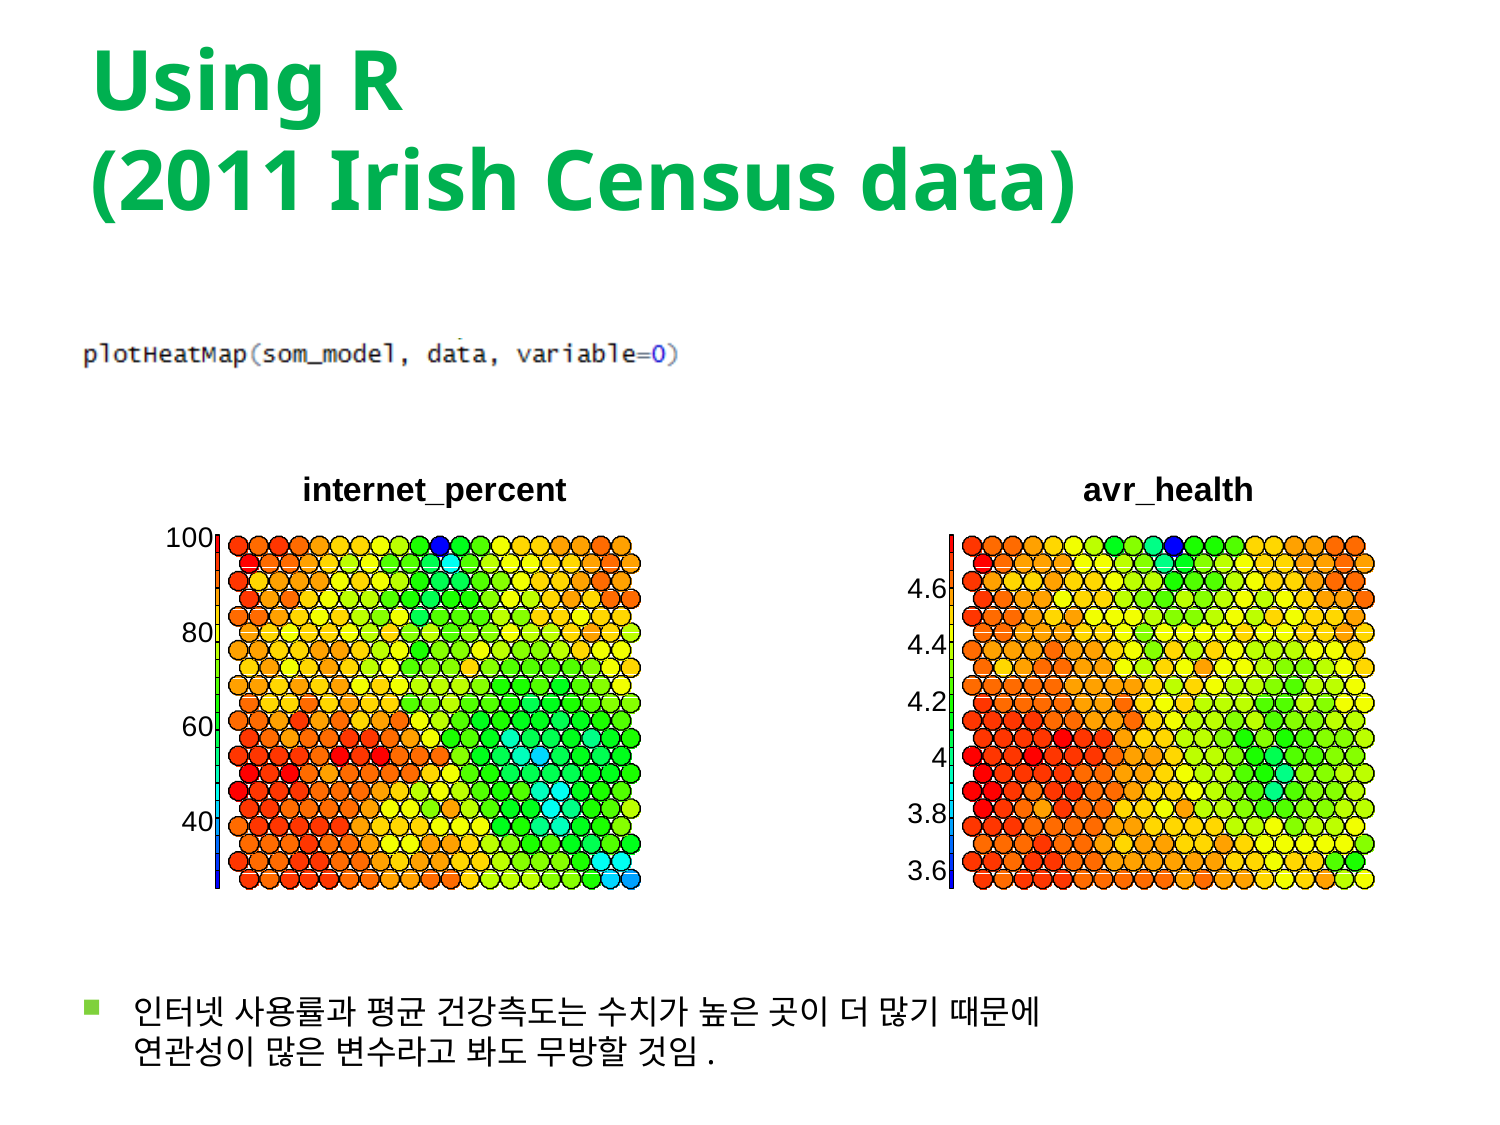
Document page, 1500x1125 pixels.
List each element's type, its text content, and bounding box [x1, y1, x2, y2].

title Using R (2011 Irish Census data) [75, 24, 1425, 231]
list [28, 453, 738, 917]
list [762, 453, 1472, 917]
picture [76, 337, 687, 374]
text_box 인터넷 사용률과 평균 건강측도는 수치가 높은 곳이 더 많기 때문에 연관성이 많은 변수라고 봐도 무방할 것임. [53, 975, 1164, 1071]
